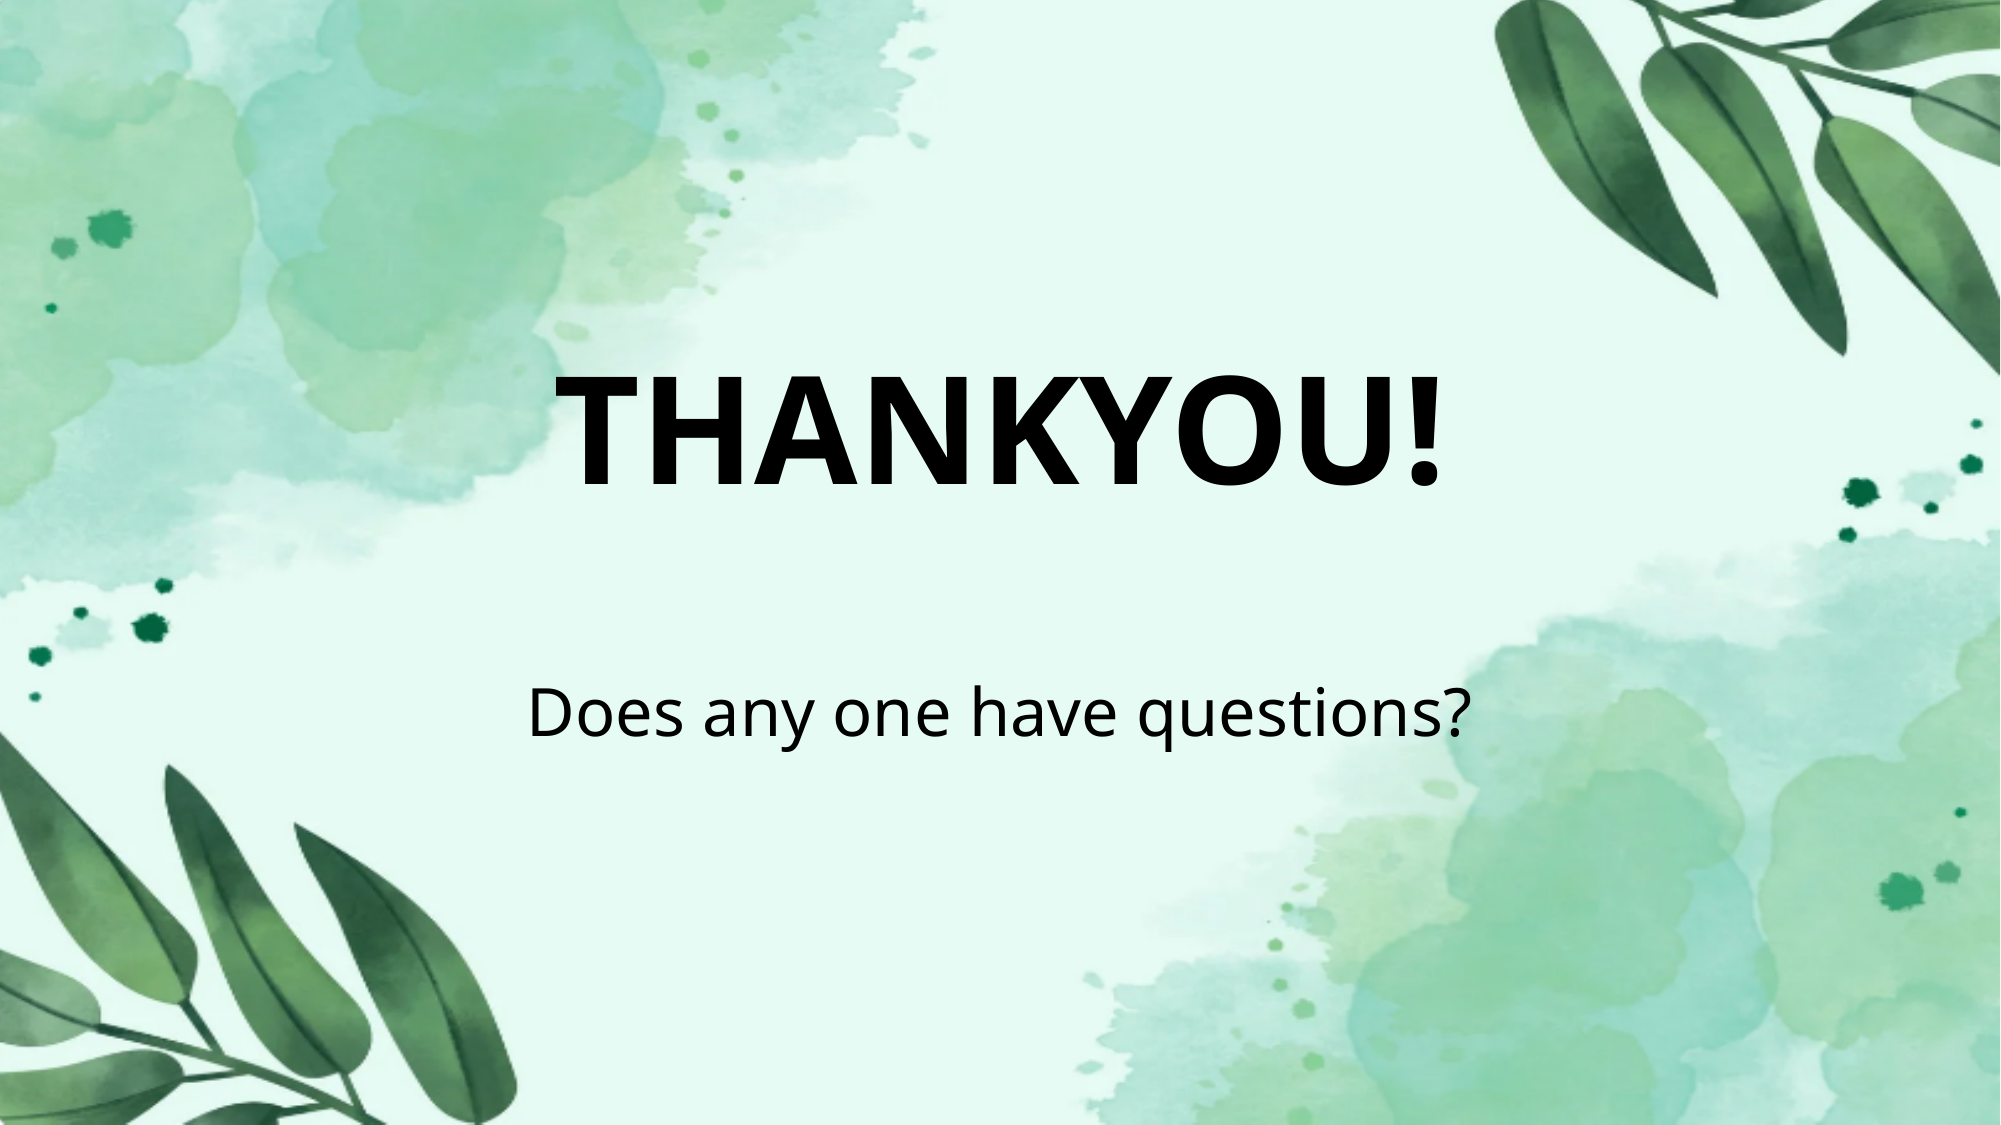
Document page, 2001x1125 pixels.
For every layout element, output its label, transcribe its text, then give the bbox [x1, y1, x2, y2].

picture [0, 0, 2001, 1125]
title THANKYOU! Does any one have questions? [137, 204, 1863, 902]
